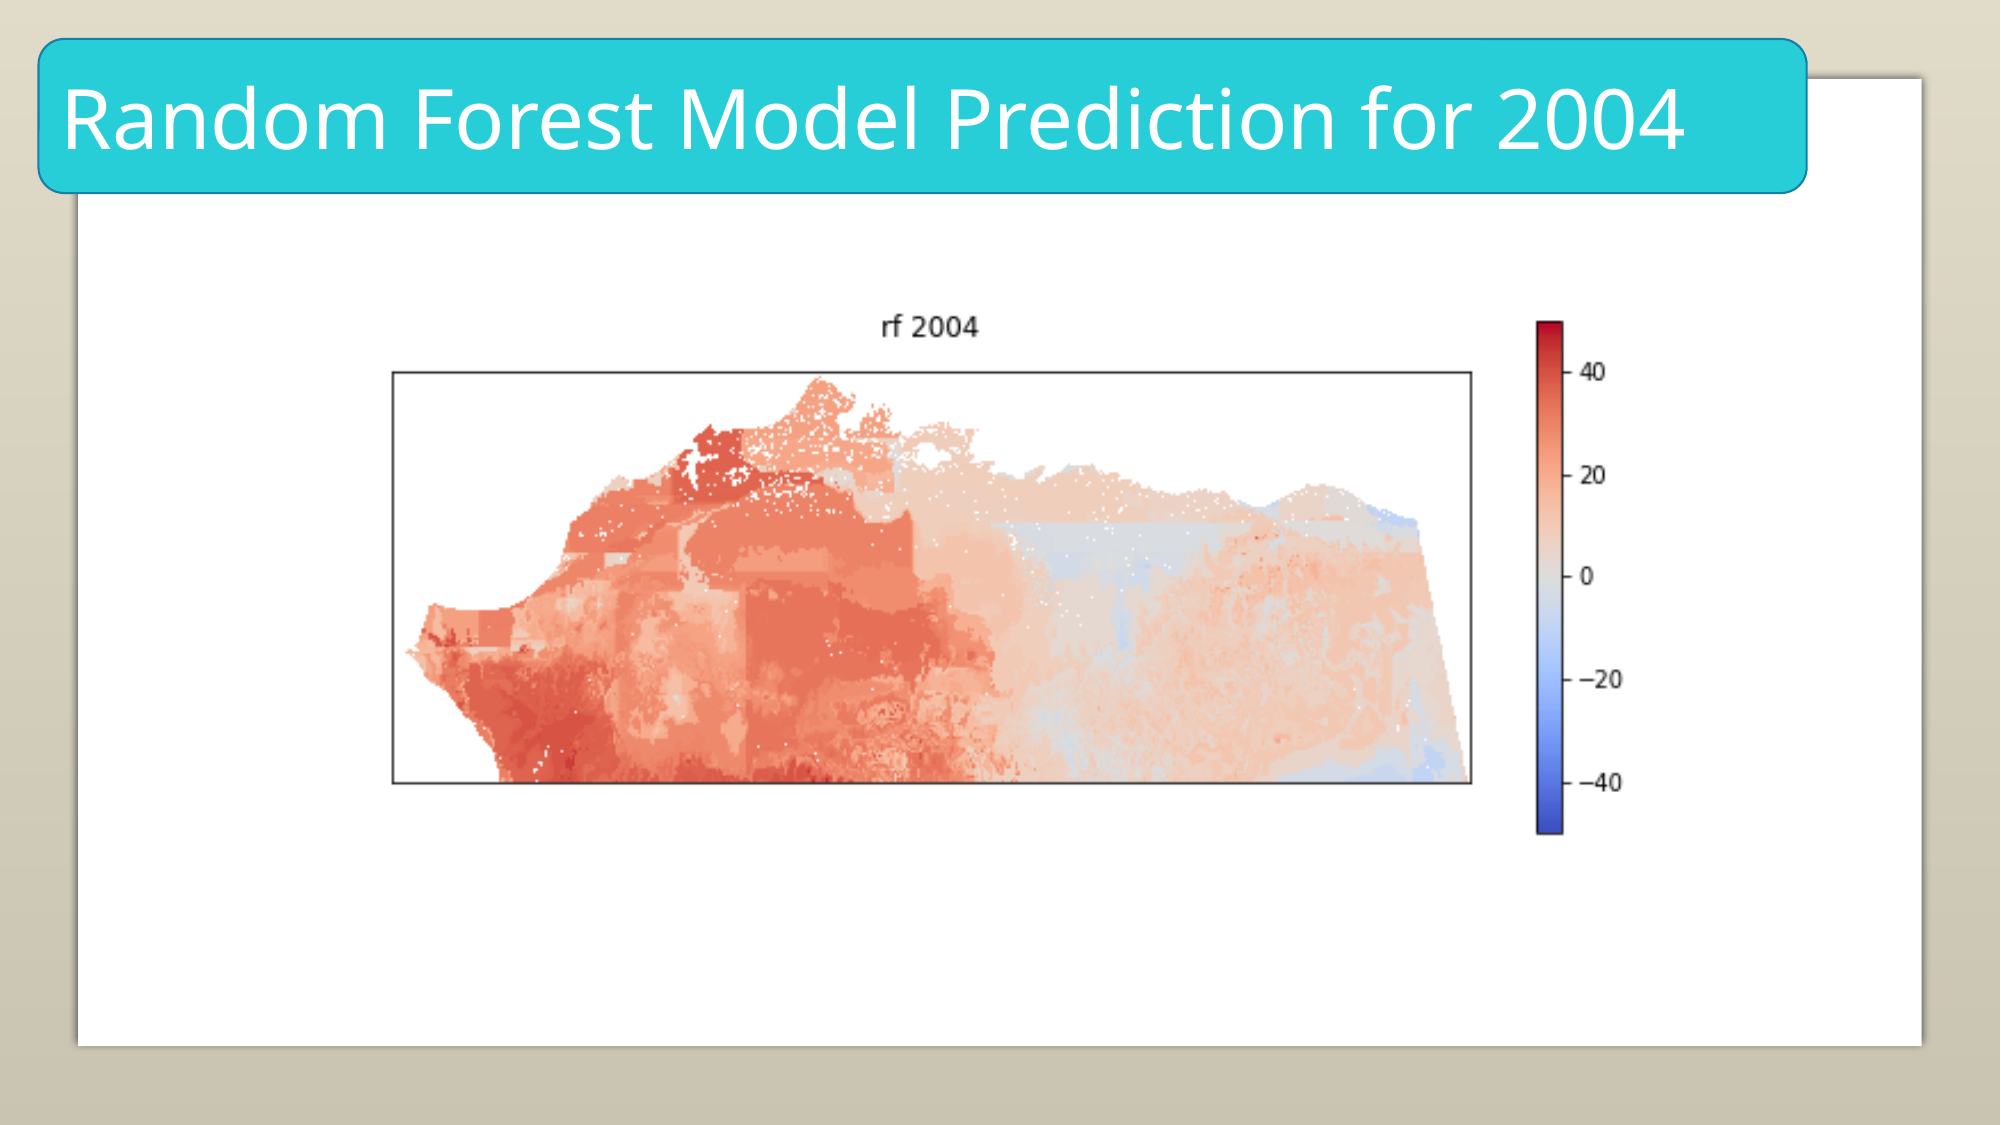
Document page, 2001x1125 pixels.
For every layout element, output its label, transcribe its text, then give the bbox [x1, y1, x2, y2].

text_box Random Forest Model Prediction for 2004 [37, 37, 1808, 195]
text_box [0, 0, 2000, 1125]
text_box [78, 78, 1922, 1047]
picture [132, 232, 1868, 893]
